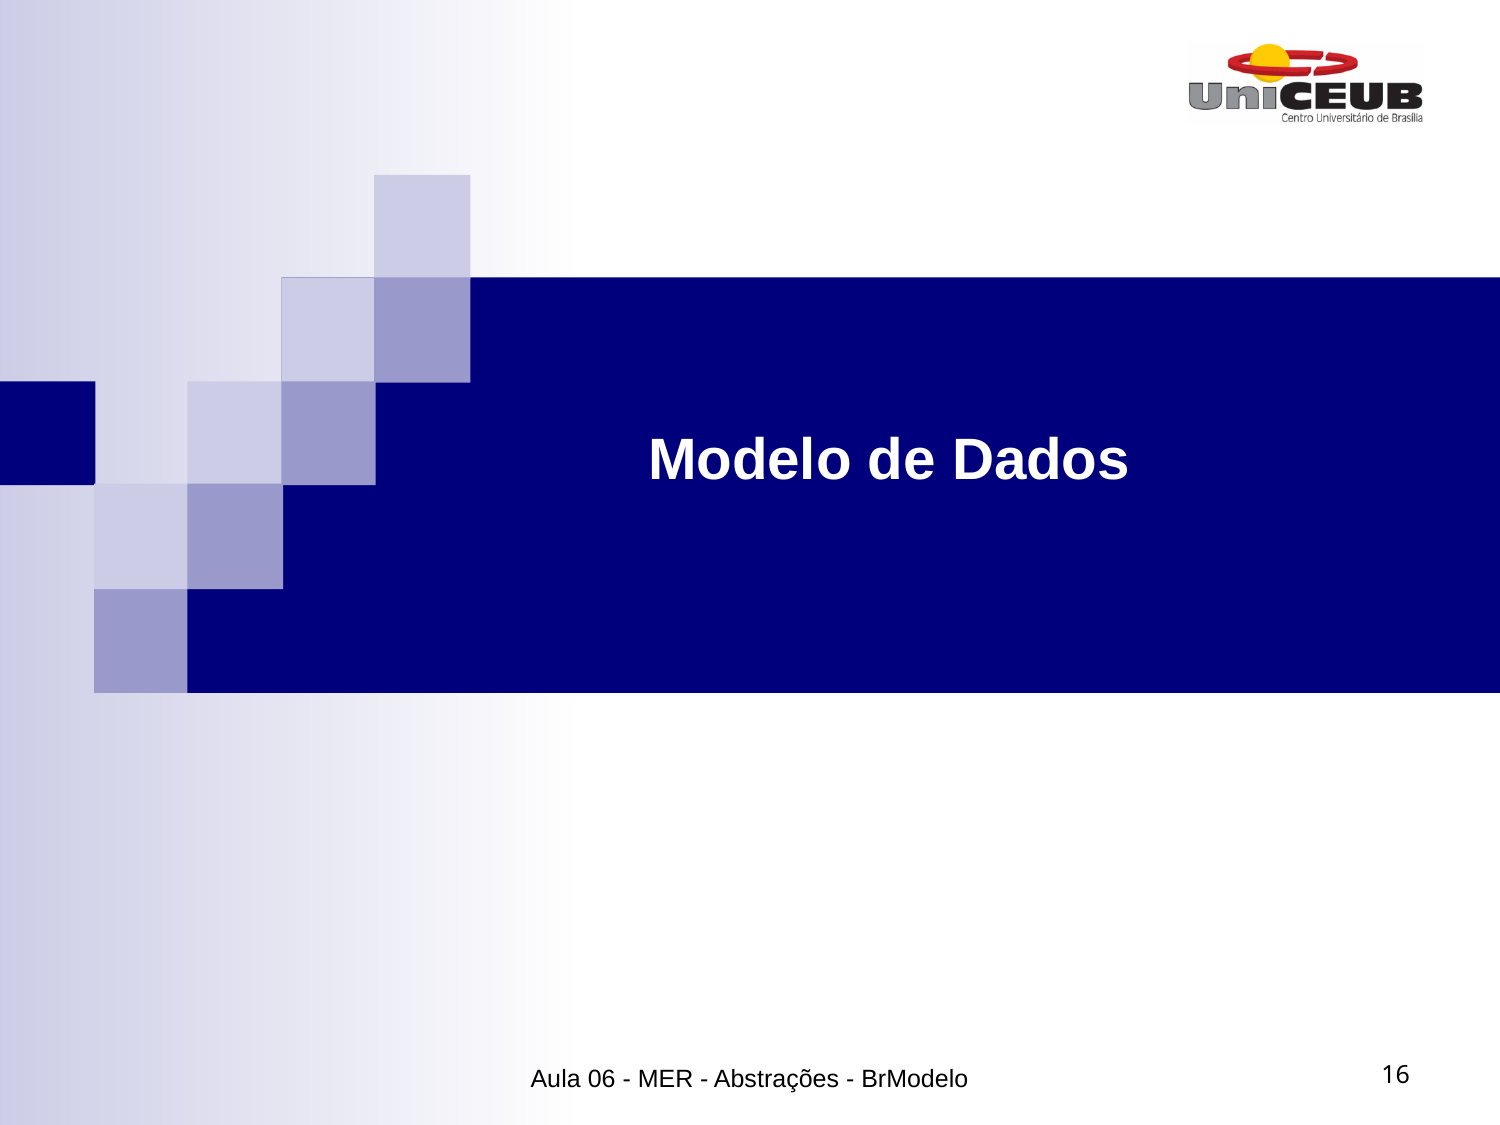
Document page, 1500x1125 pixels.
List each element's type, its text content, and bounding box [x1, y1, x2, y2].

picture [1186, 42, 1424, 125]
footer Aula 06 - MER - Abstrações - BrModelo [512, 1025, 988, 1100]
title Modelo de Dados [336, 326, 1443, 657]
text_box ‹#› [1074, 1024, 1425, 1100]
